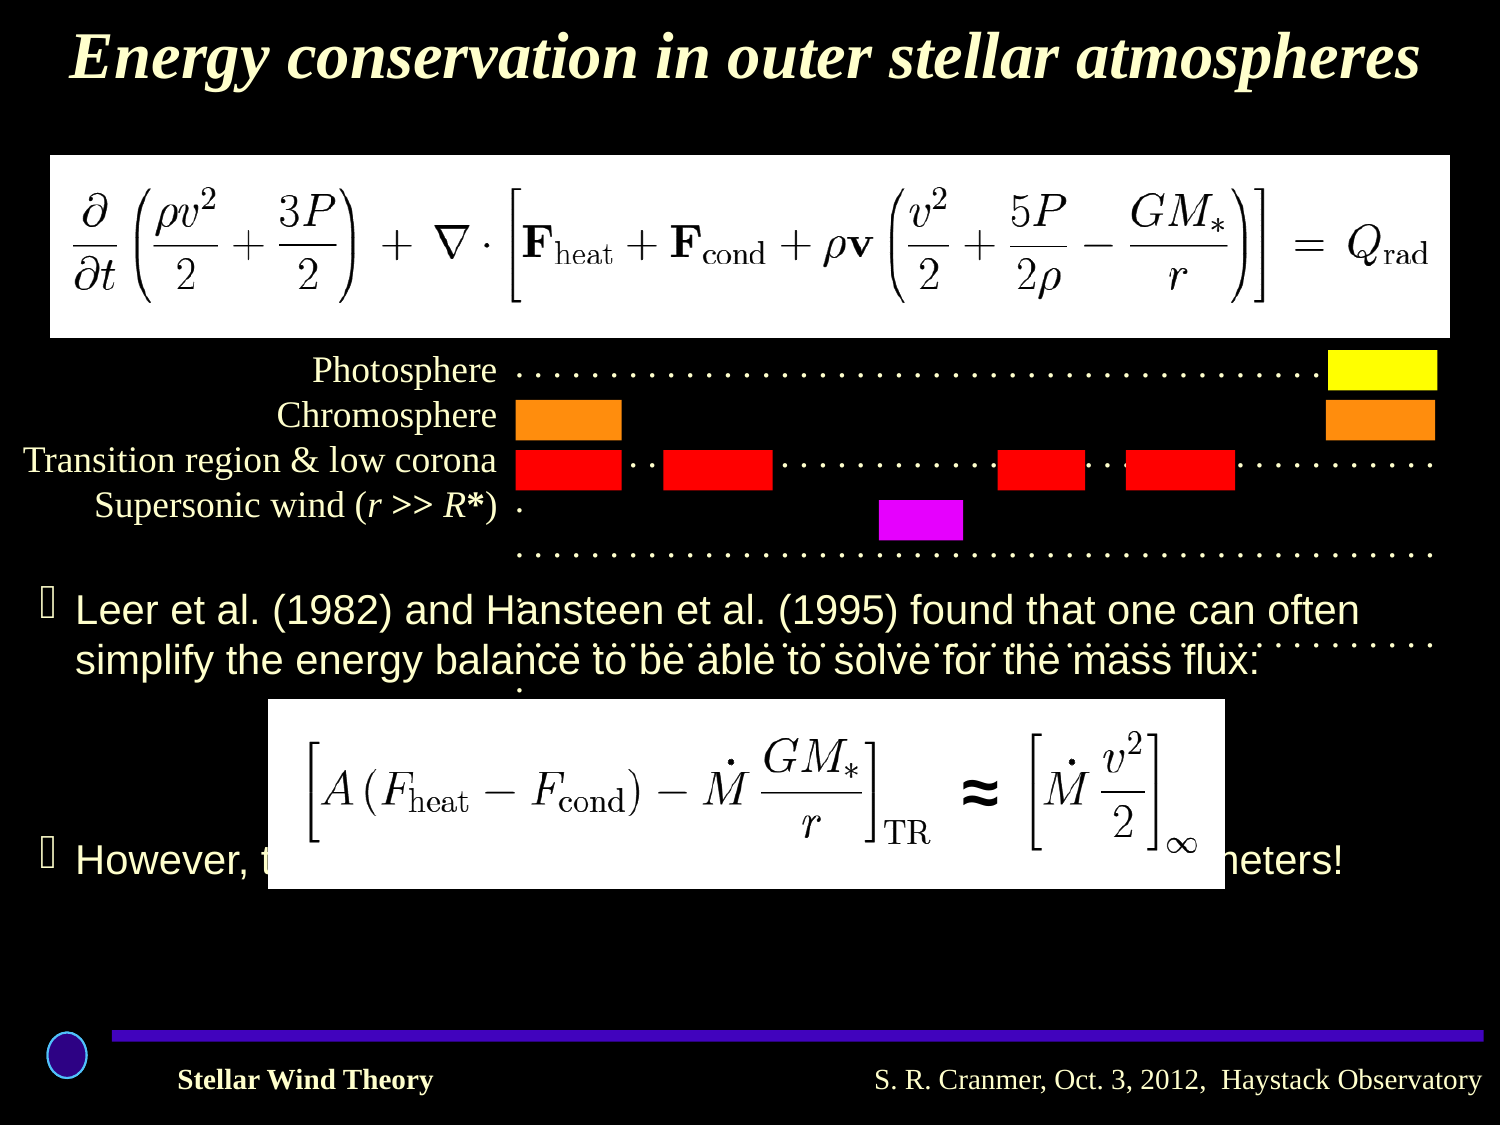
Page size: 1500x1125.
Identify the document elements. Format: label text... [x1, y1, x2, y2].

text_box Leer et al. (1982) and Hansteen et al. (1995) found that one can often simplify the energy balance to be able to solve for the mass flux: However, the challenge is to determine values for all the parameters! [24, 575, 1475, 950]
text_box [515, 399, 622, 441]
picture [268, 699, 1226, 889]
text_box [997, 450, 1086, 491]
picture [49, 155, 1451, 338]
text_box Energy conservation in outer stellar atmospheres [18, 10, 1475, 126]
text_box . . . . . . . . . . . . . . . . . . . . . . . . . . . . . . . . . . . . . . . . . . . . . . . . . . . . . . . . . . . . . . . . . . . . . . . . . . . . . . . . . . . . . . . . . . . . . . . . . . . . . . . . . . . . . . . . . . . . . . . . . . . . . . . . . . . . . . . . . . . . . . . . . . . . . . . . . . . . . . . . . . . . . . . . . . . . . . . . . . . . . . . . . . . . . . . . . . . . . . . . [499, 332, 1470, 575]
text_box [515, 450, 622, 491]
text_box [878, 500, 964, 541]
text_box Photosphere Chromosphere Transition region & low corona Supersonic wind (r >> R*) [0, 337, 499, 552]
text_box [1328, 350, 1438, 391]
text_box [1125, 450, 1236, 491]
text_box [1325, 399, 1436, 441]
text_box [663, 450, 773, 491]
